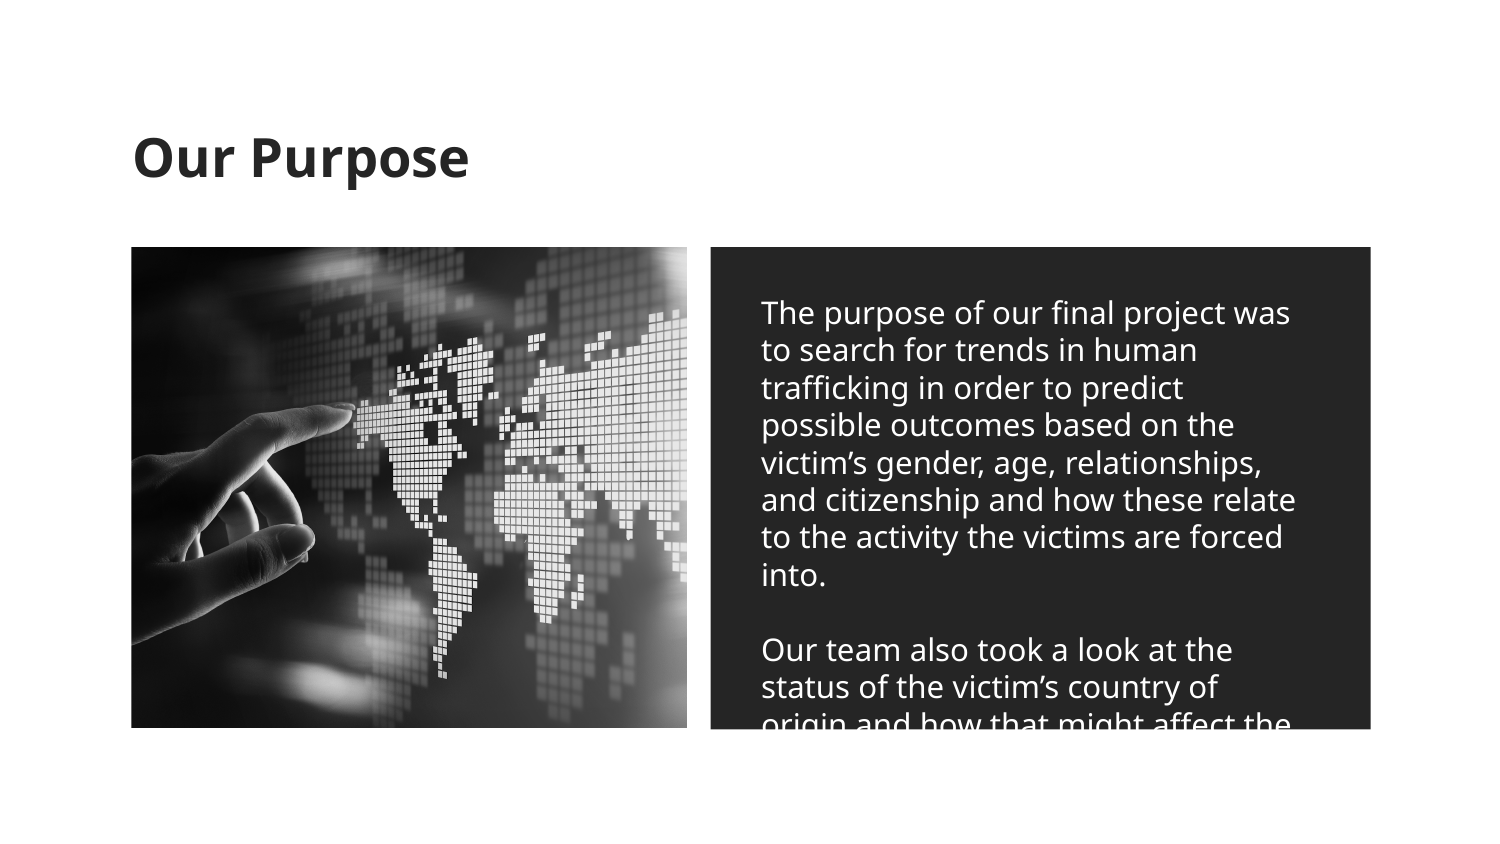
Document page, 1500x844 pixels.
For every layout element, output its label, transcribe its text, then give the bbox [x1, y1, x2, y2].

list The purpose of our final project was to search for trends in human trafficking in order to predict possible outcomes based on the victim’s gender, age, relationships, and citizenship and how these relate to the activity the victims are forced into. Our team also took a look at the status of the victim’s country of origin and how that might affect the number of victims. [746, 278, 1327, 696]
title Our Purpose [116, 108, 1064, 213]
picture [130, 247, 688, 729]
